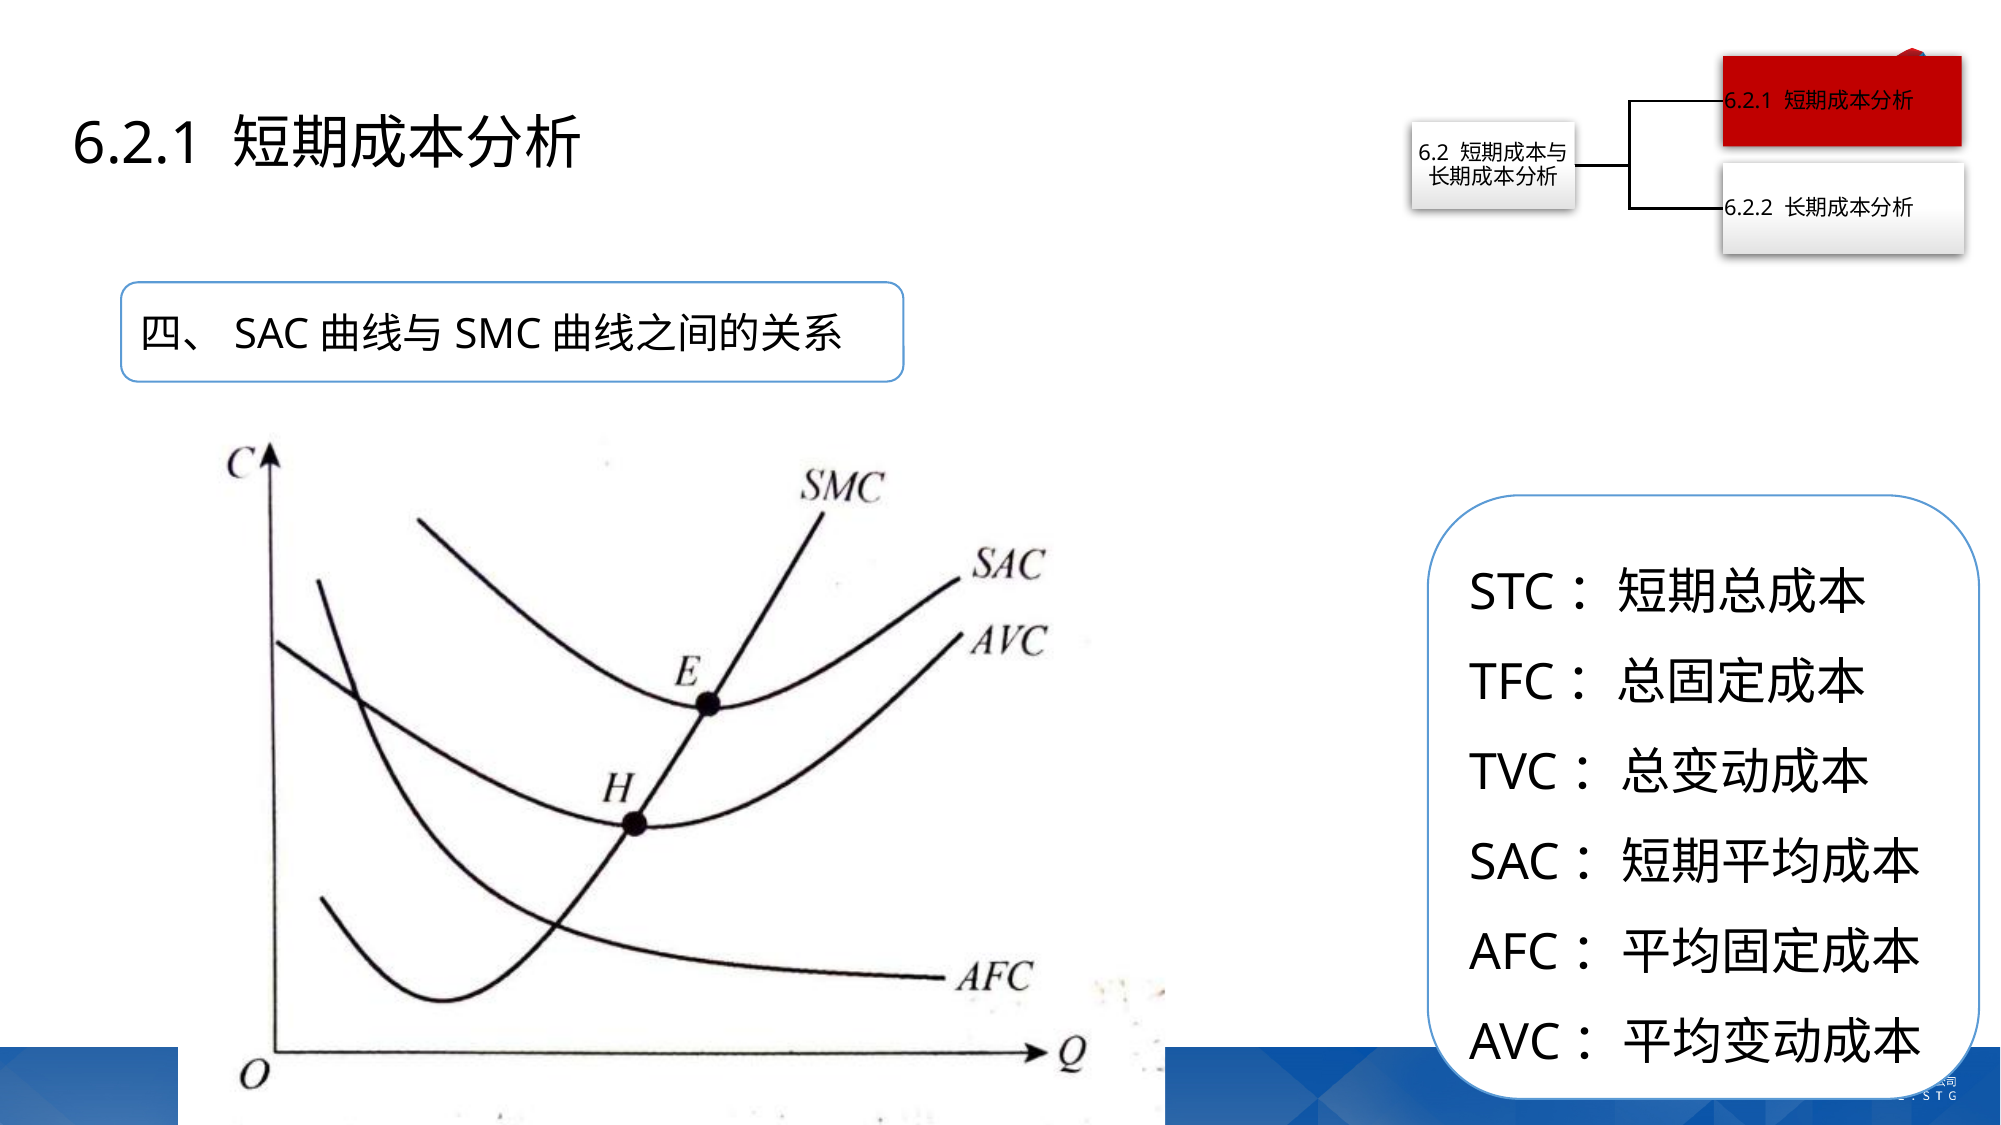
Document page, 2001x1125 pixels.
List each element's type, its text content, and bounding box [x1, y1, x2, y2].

picture [0, 420, 2001, 1125]
text_box 6.2.1 短期成本分析 [54, 95, 1348, 184]
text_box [1348, 0, 2000, 343]
text_box 四、SAC曲线与SMC曲线之间的关系 [120, 281, 905, 383]
text_box STC：短期总成本 TFC：总固定成本TVC：总变动成本 SAC：短期平均成本 AFC：平均固定成本 AVC：平均变动成本 [1426, 494, 1981, 1100]
